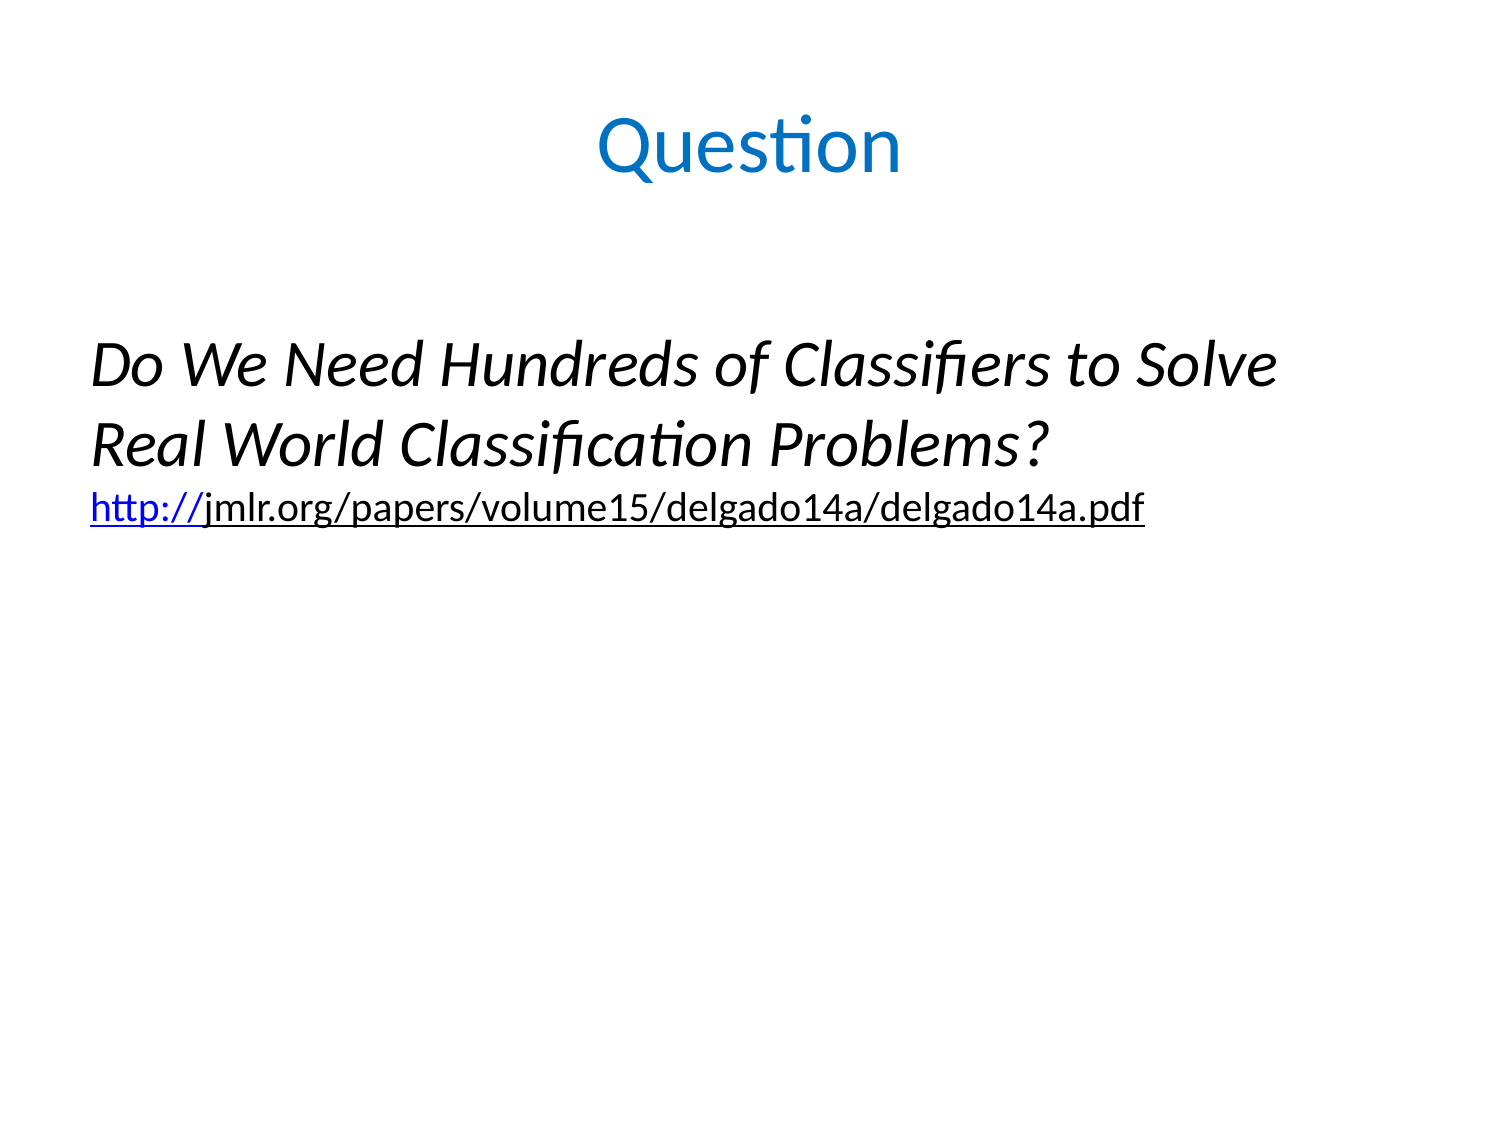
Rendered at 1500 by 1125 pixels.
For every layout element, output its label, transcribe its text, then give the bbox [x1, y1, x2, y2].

title Question [75, 45, 1425, 233]
list Do We Need Hundreds of Classifiers to Solve Real World Classification Problems? http://jmlr.org/papers/volume15/delgado14a/delgado14a.pdf [75, 312, 1425, 1055]
